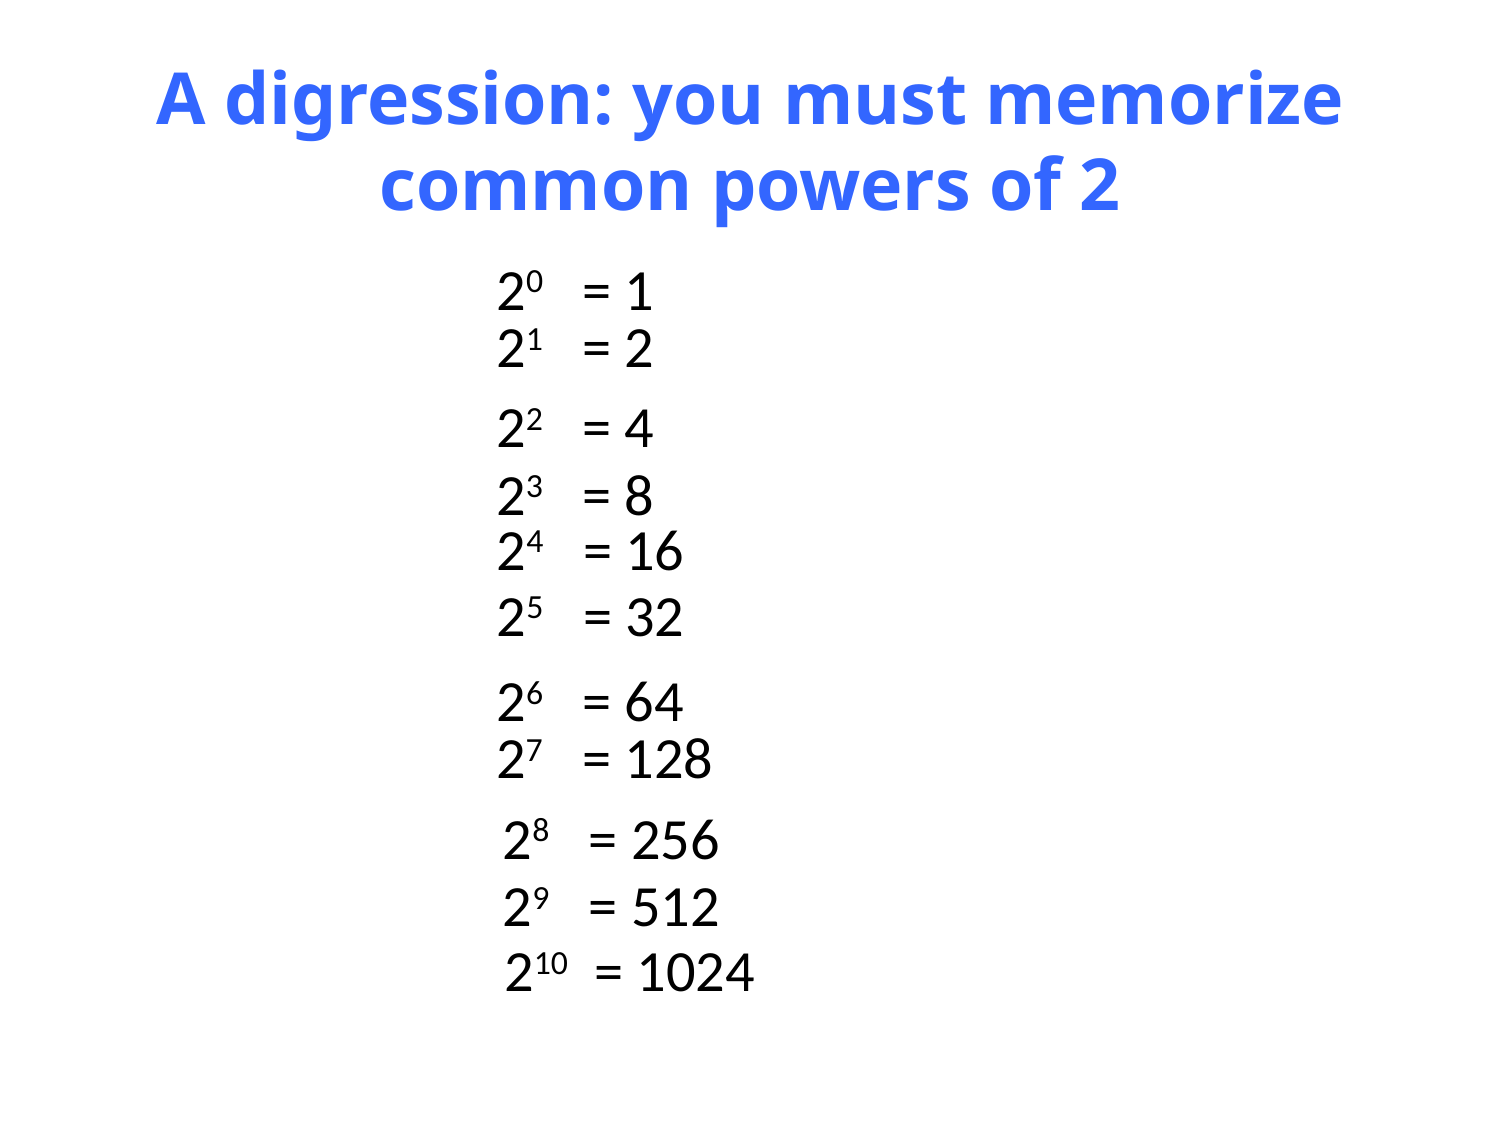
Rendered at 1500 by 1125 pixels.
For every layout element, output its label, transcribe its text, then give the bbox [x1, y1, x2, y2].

title A digression: you must memorize common powers of 2 [75, 45, 1425, 233]
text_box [484, 244, 775, 1013]
